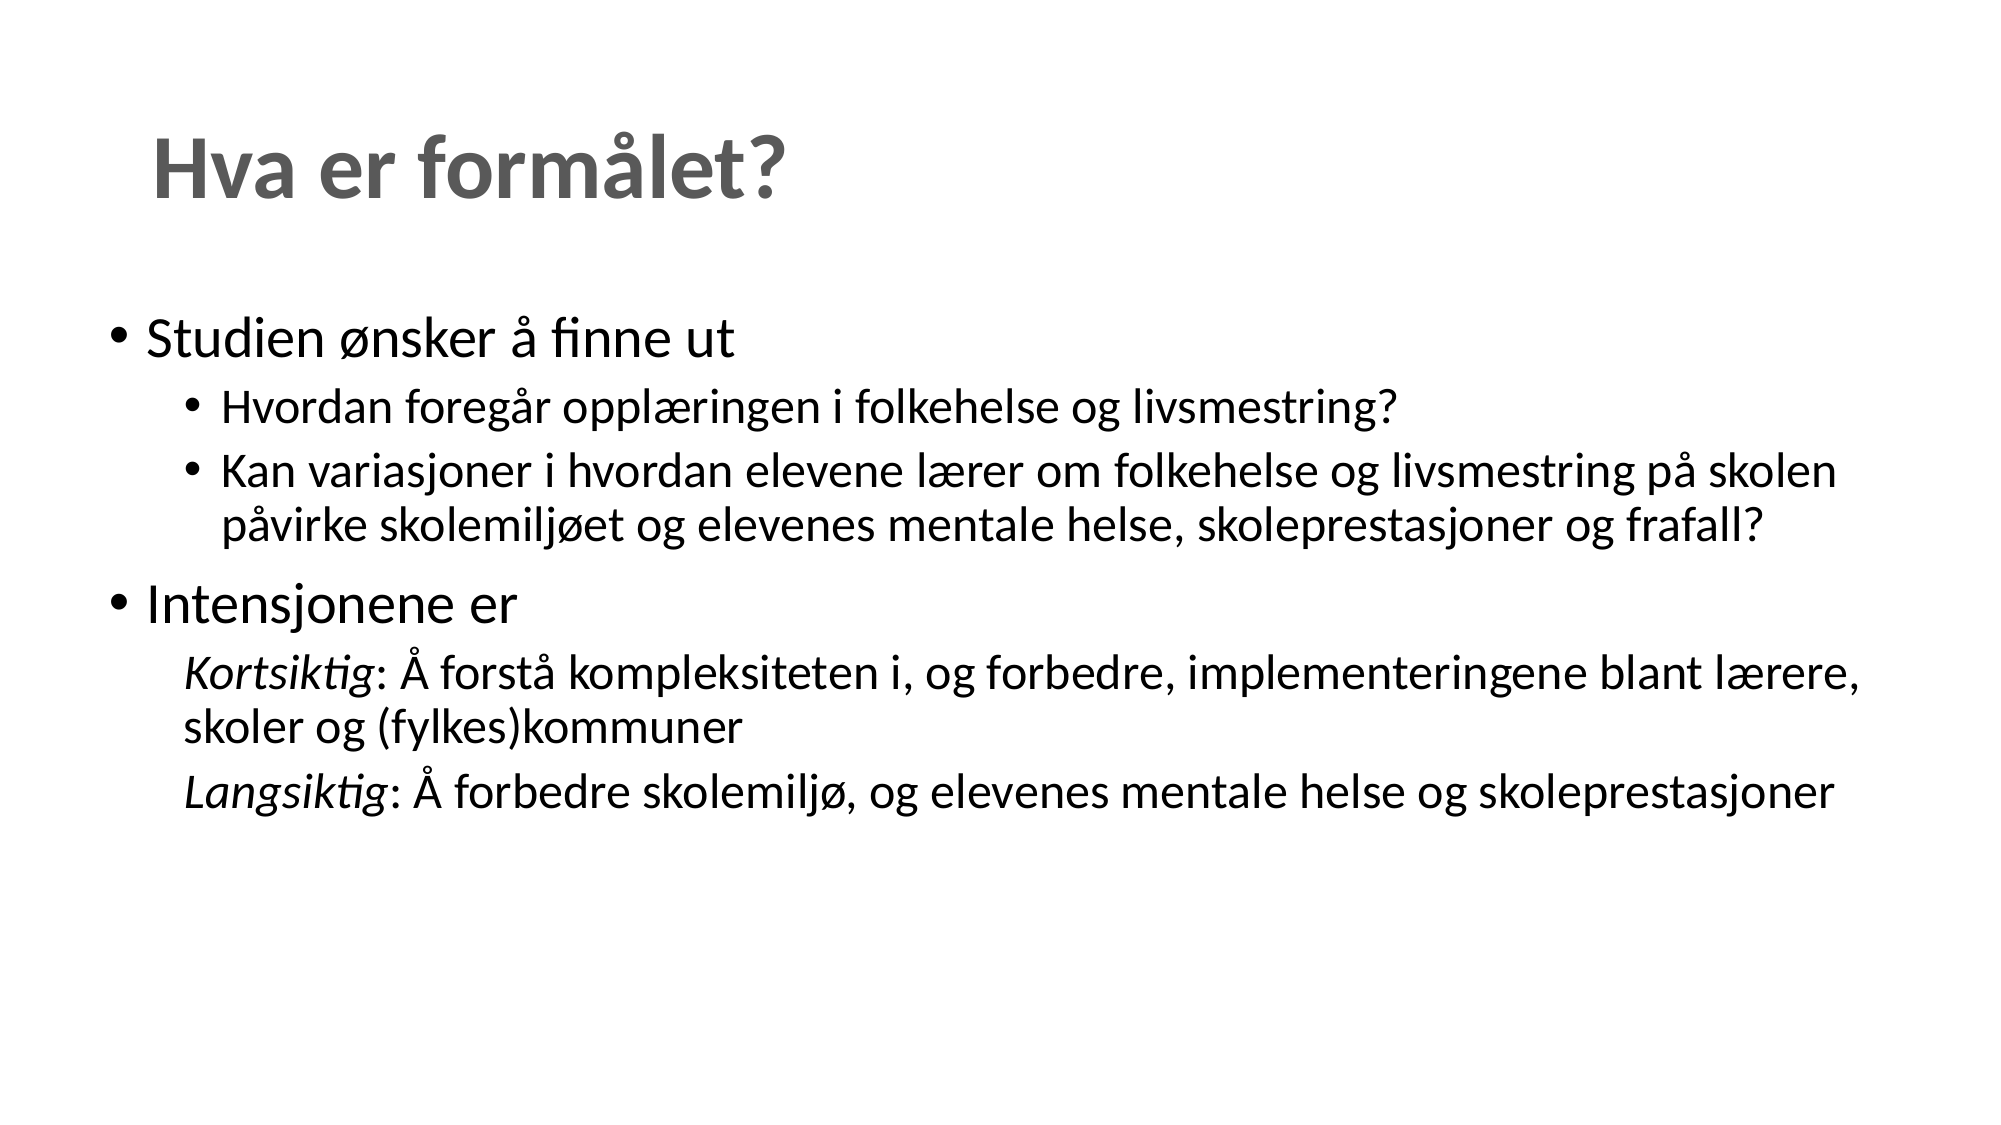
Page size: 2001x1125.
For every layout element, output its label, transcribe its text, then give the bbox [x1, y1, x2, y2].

list Studien ønsker å finne ut Hvordan foregår opplæringen i folkehelse og livsmestring? Kan variasjoner i hvordan elevene lærer om folkehelse og livsmestring på skolen påvirke skolemiljøet og elevenes mentale helse, skoleprestasjoner og frafall? Intensjonene er Kortsiktig: Å forstå kompleksiteten i, og forbedre, implementeringene blant lærere, skoler og (fylkes)kommuner Langsiktig: Å forbedre skolemiljø, og elevenes mentale helse og skoleprestasjoner [93, 299, 1949, 1066]
title Hva er formålet? [137, 59, 1863, 278]
